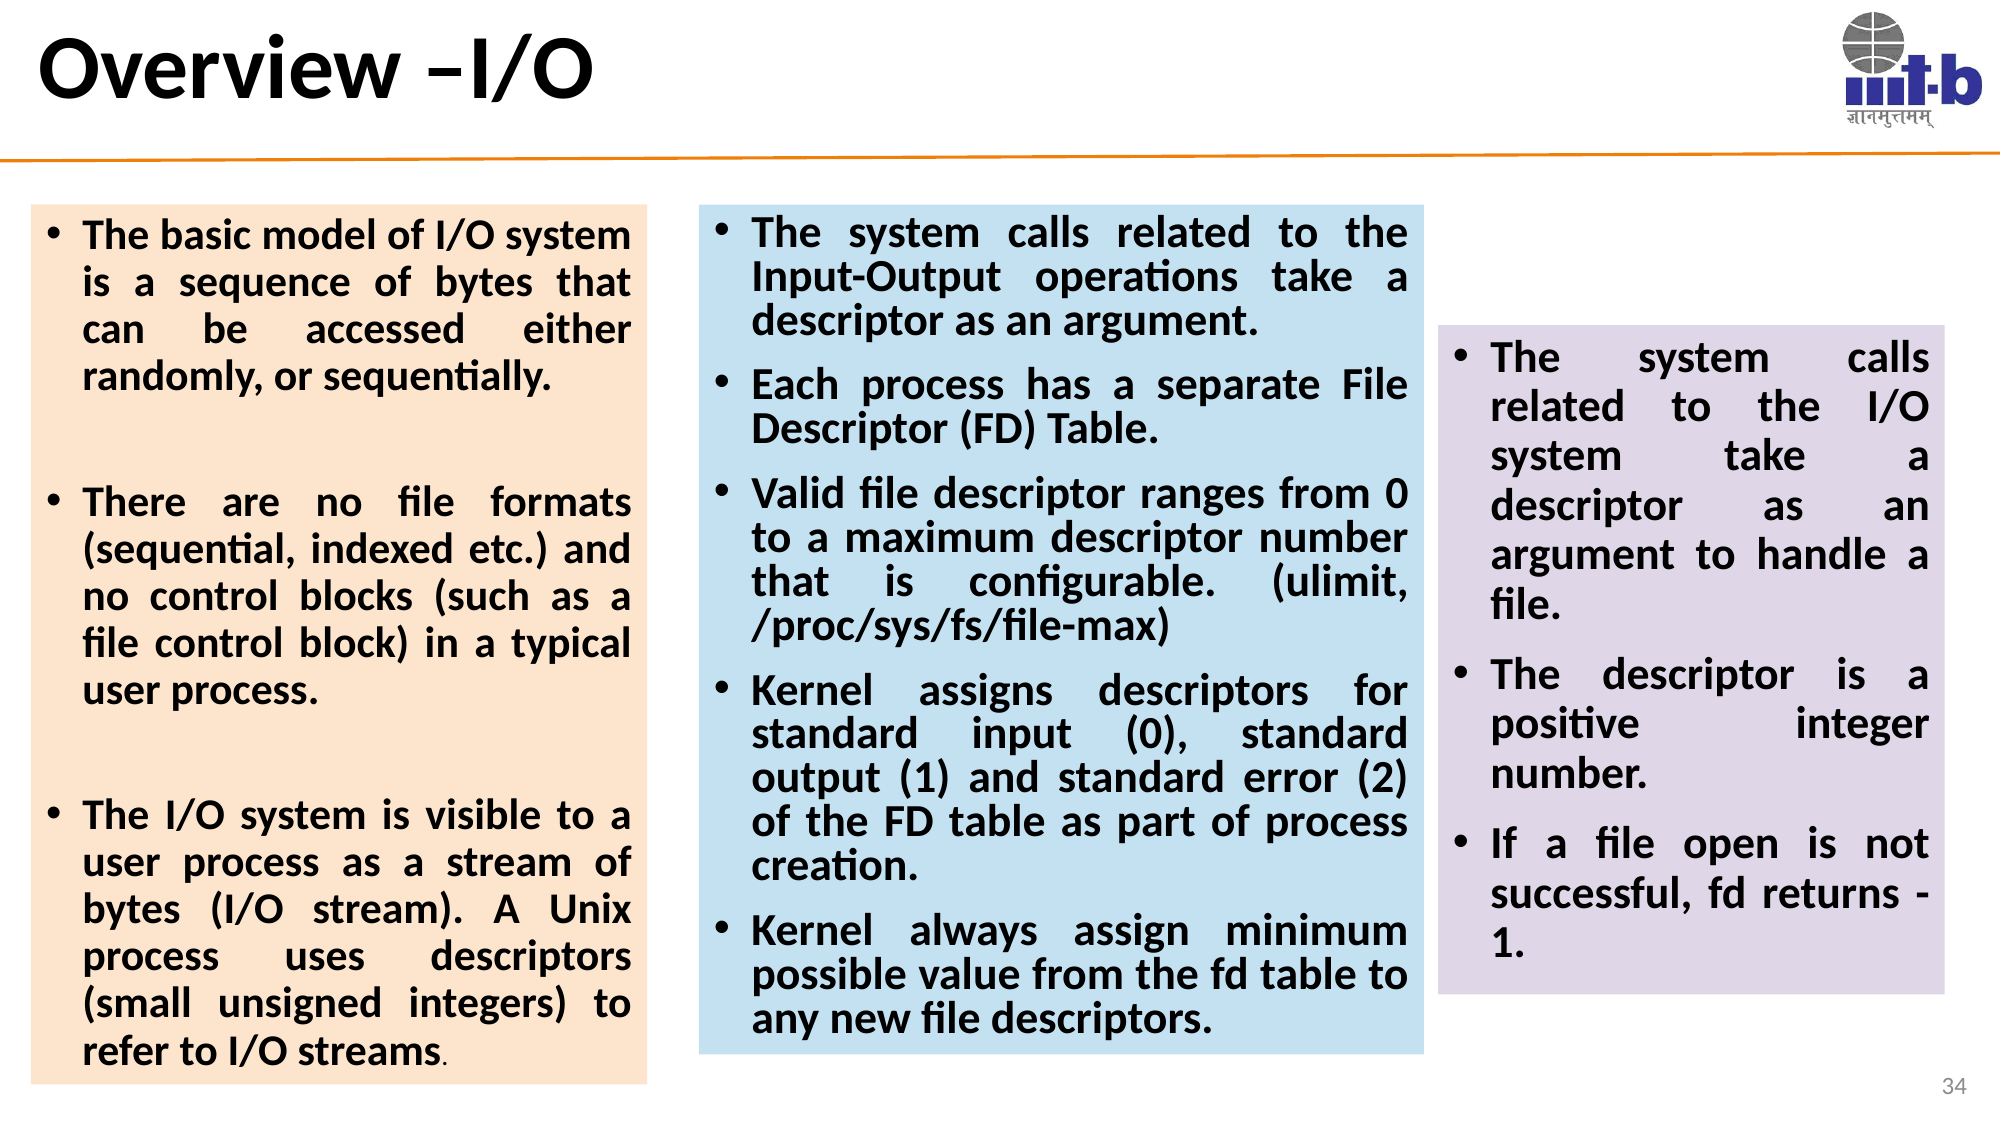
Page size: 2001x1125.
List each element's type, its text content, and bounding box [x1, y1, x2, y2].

title Overview –I/O [23, 7, 1957, 132]
text_box The basic model of I/O system is a sequence of bytes that can be accessed either randomly, or sequentially. There are no file formats (sequential, indexed etc.) and no control blocks (such as a file control block) in a typical user process. The I/O system is visible to a user process as a stream of bytes (I/O stream). A Unix process uses descriptors (small unsigned integers) to refer to I/O streams. [30, 204, 648, 1085]
slide_number 34 [1532, 1054, 1983, 1115]
picture [1957, 8, 1983, 130]
text_box The system calls related to the I/O system take a descriptor as an argument to handle a file. The descriptor is a positive integer number. If a file open is not successful, fd returns -1. [1438, 325, 1945, 995]
text_box The system calls related to the Input-Output operations take a descriptor as an argument. Each process has a separate File Descriptor (FD) Table. Valid file descriptor ranges from 0 to a maximum descriptor number that is configurable. (ulimit, /proc/sys/fs/file-max) Kernel assigns descriptors for standard input (0), standard output (1) and standard error (2) of the FD table as part of process creation. Kernel always assign minimum possible value from the fd table to any new file descriptors. [698, 204, 1424, 1055]
